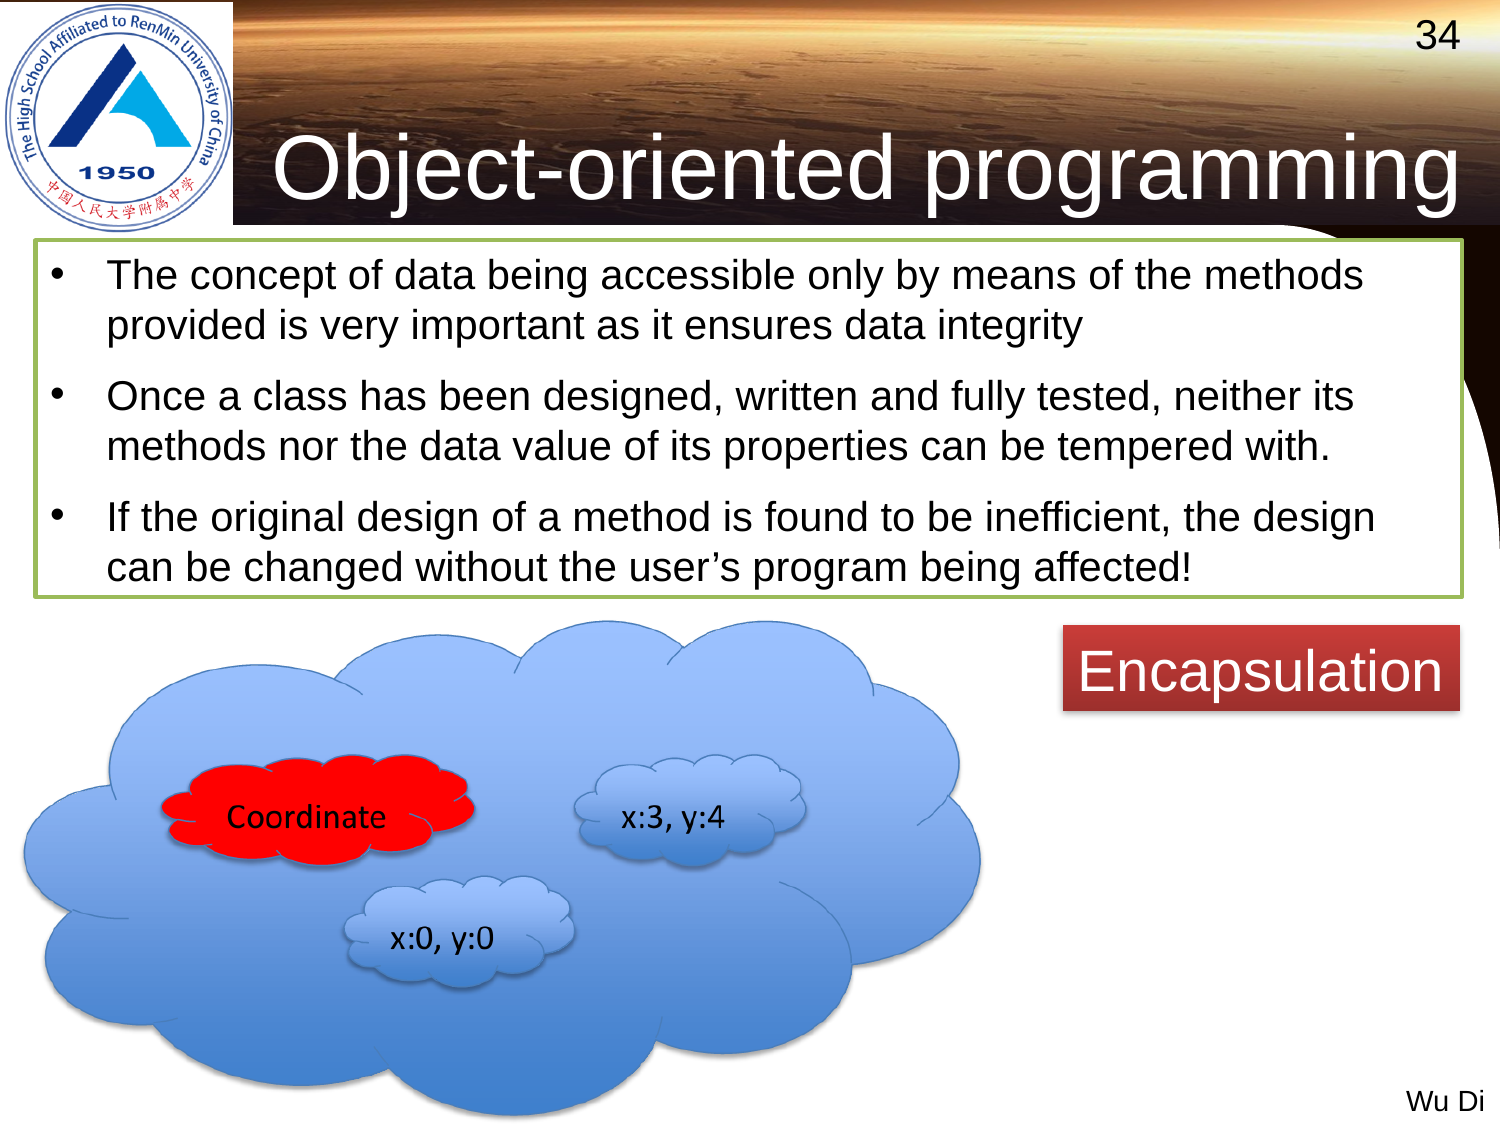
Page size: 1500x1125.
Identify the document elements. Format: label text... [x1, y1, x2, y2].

picture [1441, 26, 1451, 40]
title Object-oriented programming [237, 45, 1498, 225]
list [0, 602, 1001, 1125]
picture [0, 0, 1500, 235]
text_box The concept of data being accessible only by means of the methods provided is very important as it ensures data integrity Once a class has been designed, written and fully tested, neither its methods nor the data value of its properties can be tempered with. If the original design of a method is found to be inefficient, the design can be changed without the user’s program being affected! [33, 238, 1464, 599]
text_box Encapsulation [1063, 625, 1460, 711]
